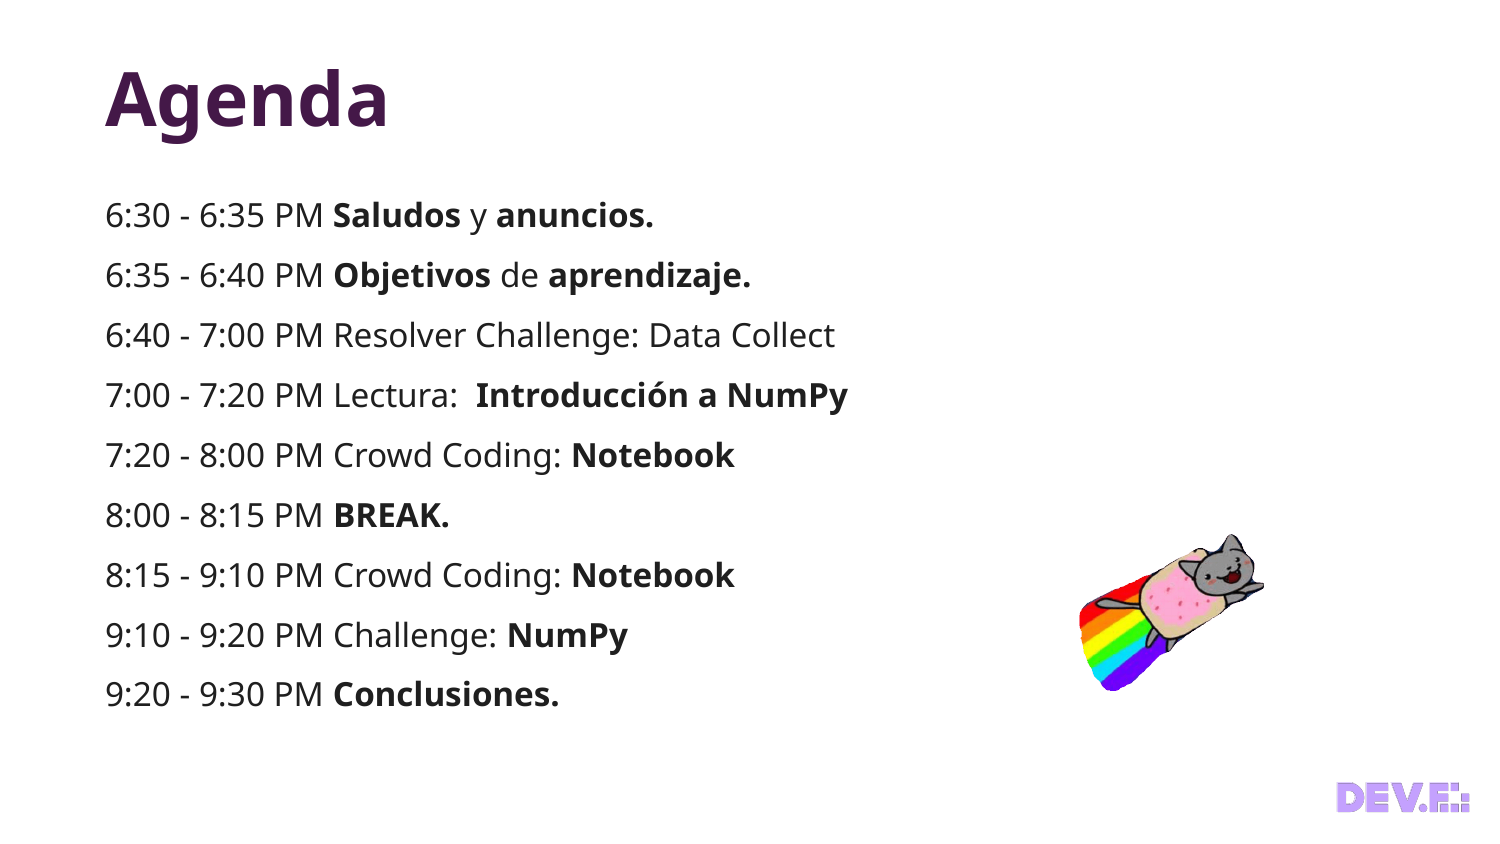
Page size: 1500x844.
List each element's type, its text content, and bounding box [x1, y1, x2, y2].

text_box Agenda [90, 36, 1283, 159]
picture [1330, 776, 1474, 818]
picture [1060, 497, 1283, 720]
text_box 6:30 - 6:35 PM Saludos y anuncios. 6:35 - 6:40 PM Objetivos de aprendizaje. 6:40 - 7:00 PM Resolver Challenge: Data Collect 7:00 - 7:20 PM Lectura: Introducción a NumPy 7:20 - 8:00 PM Crowd Coding: Notebook 8:00 - 8:15 PM BREAK. 8:15 - 9:10 PM Crowd Coding: Notebook 9:10 - 9:20 PM Challenge: NumPy 9:20 - 9:30 PM Conclusiones. [90, 159, 1283, 783]
